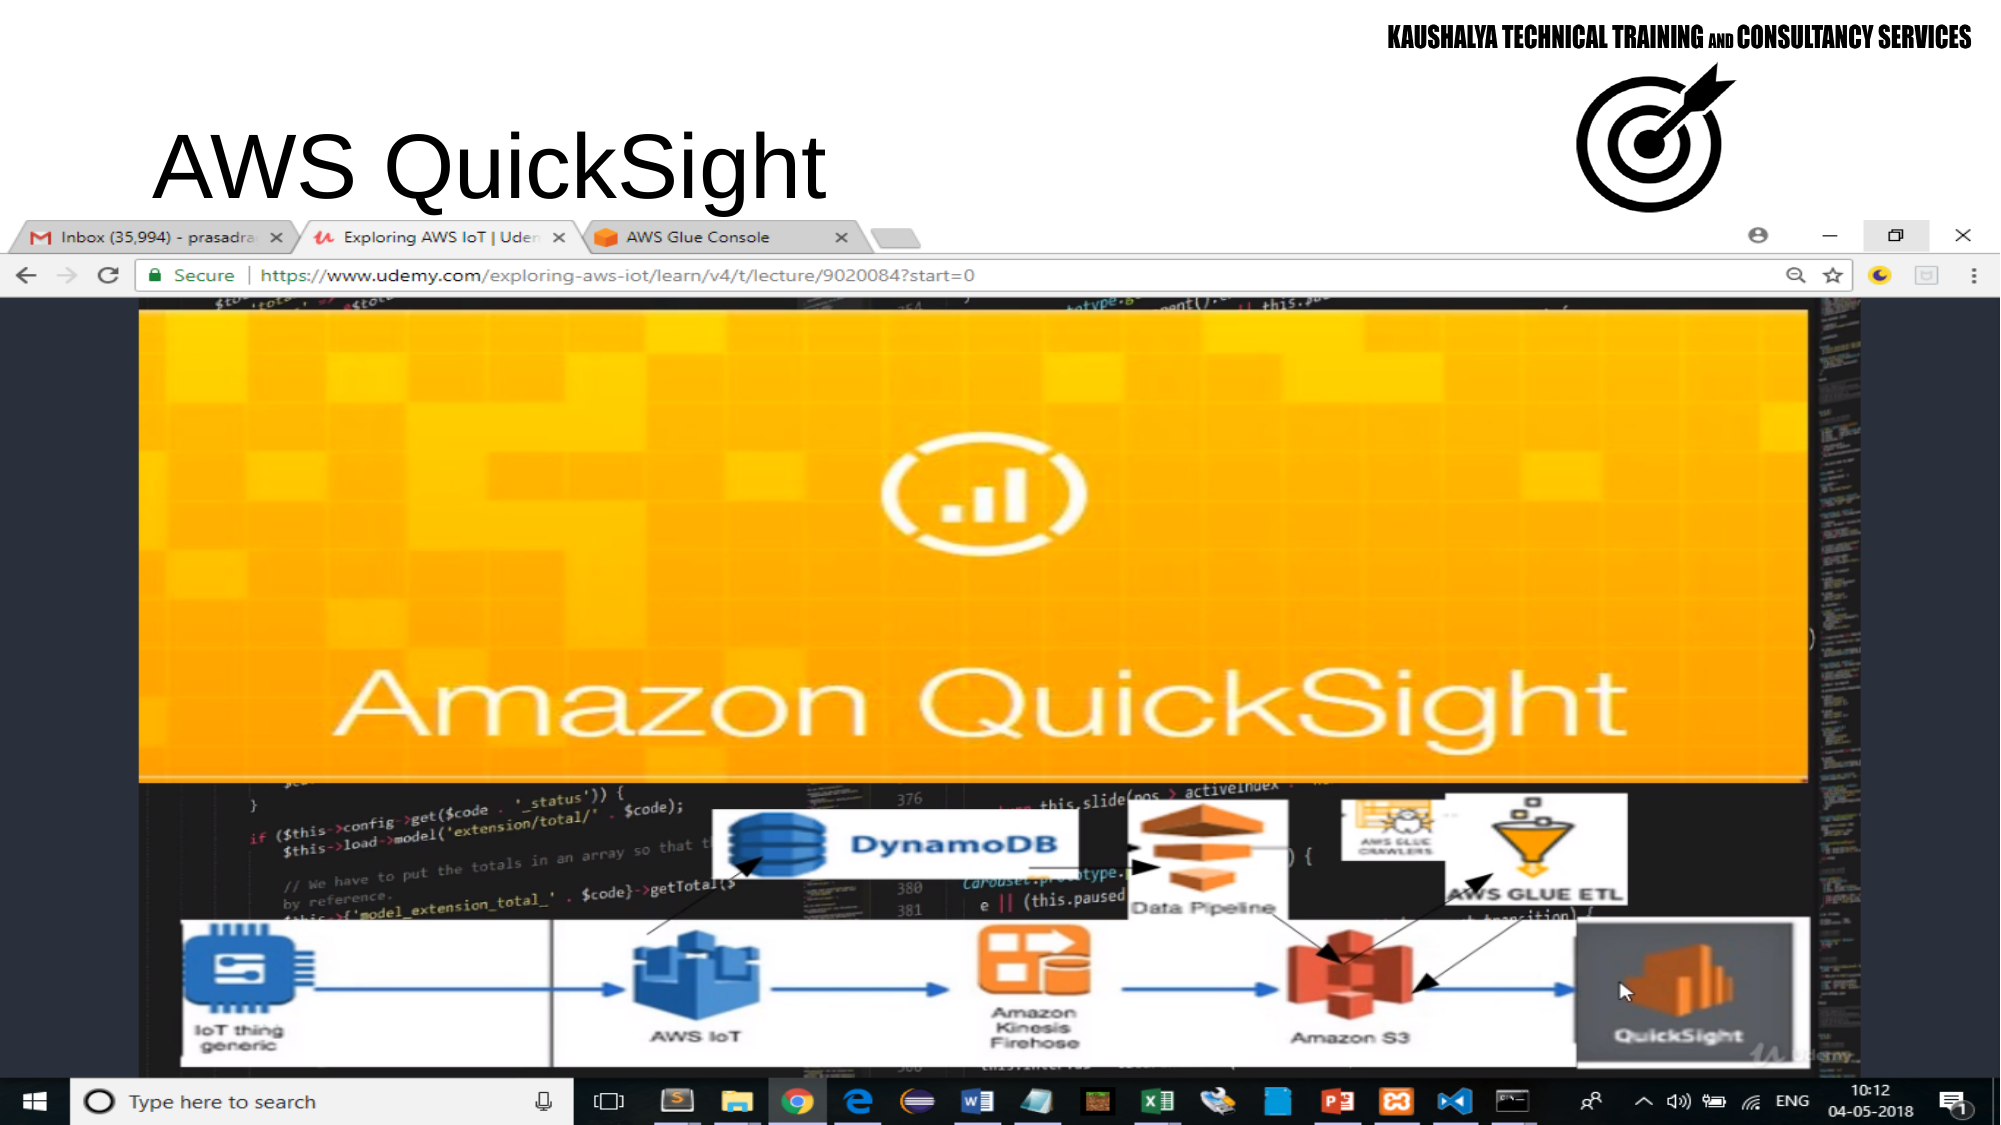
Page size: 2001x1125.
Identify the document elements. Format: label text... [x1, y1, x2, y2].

picture [0, 2, 2000, 1125]
title AWS QuickSight [137, 59, 1358, 220]
